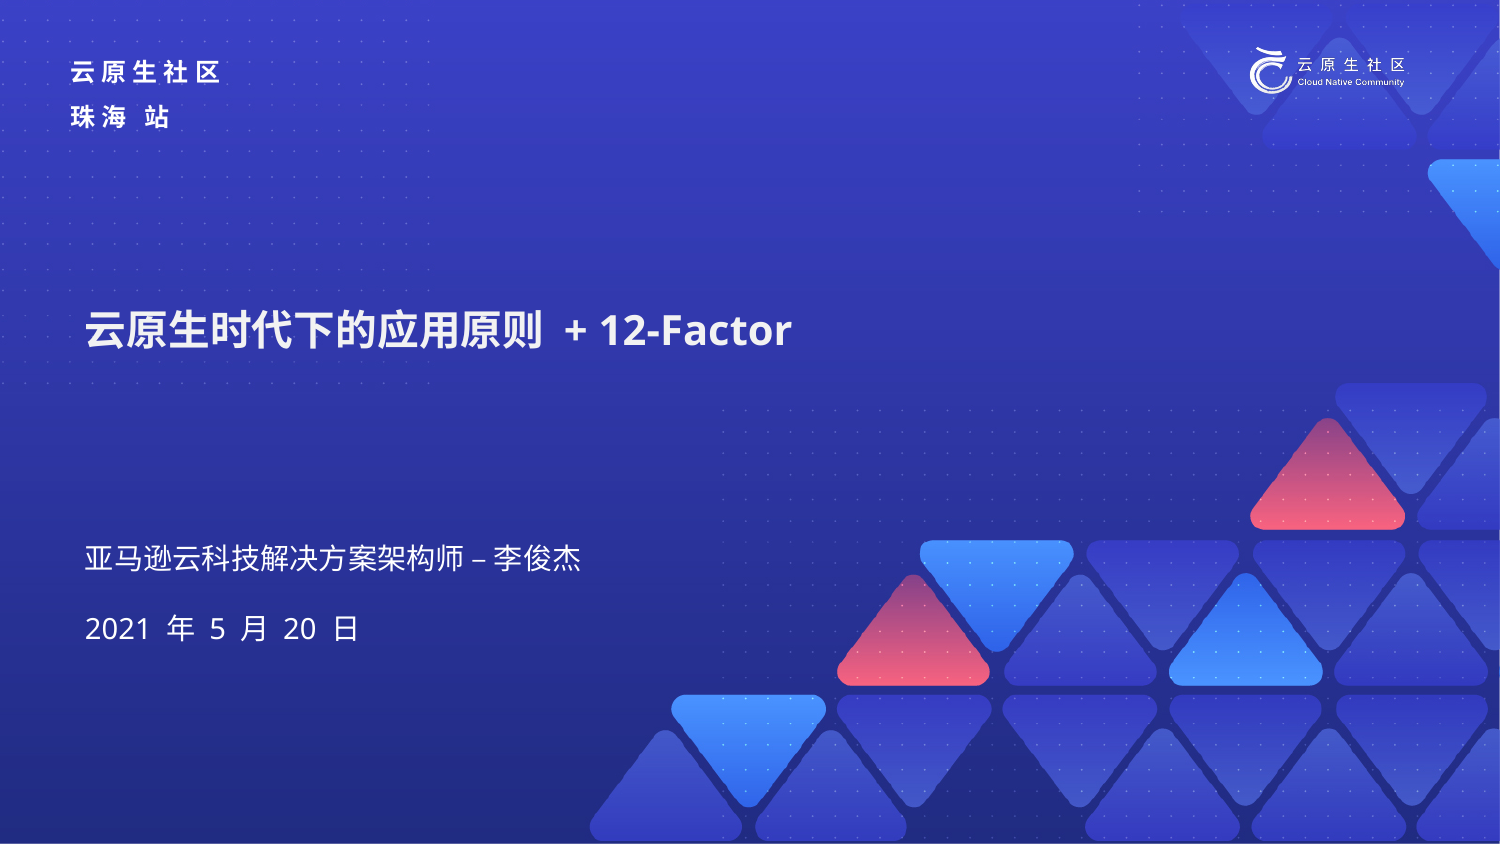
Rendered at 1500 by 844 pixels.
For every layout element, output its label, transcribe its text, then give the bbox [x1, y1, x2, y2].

picture [0, 0, 1500, 844]
text_box 亚马逊云科技解决方案架构师 – 李俊杰 2021 年 5 月 20 日 [70, 532, 750, 653]
text_box 云原生时代下的应用原则 + 12-Factor [70, 296, 917, 361]
